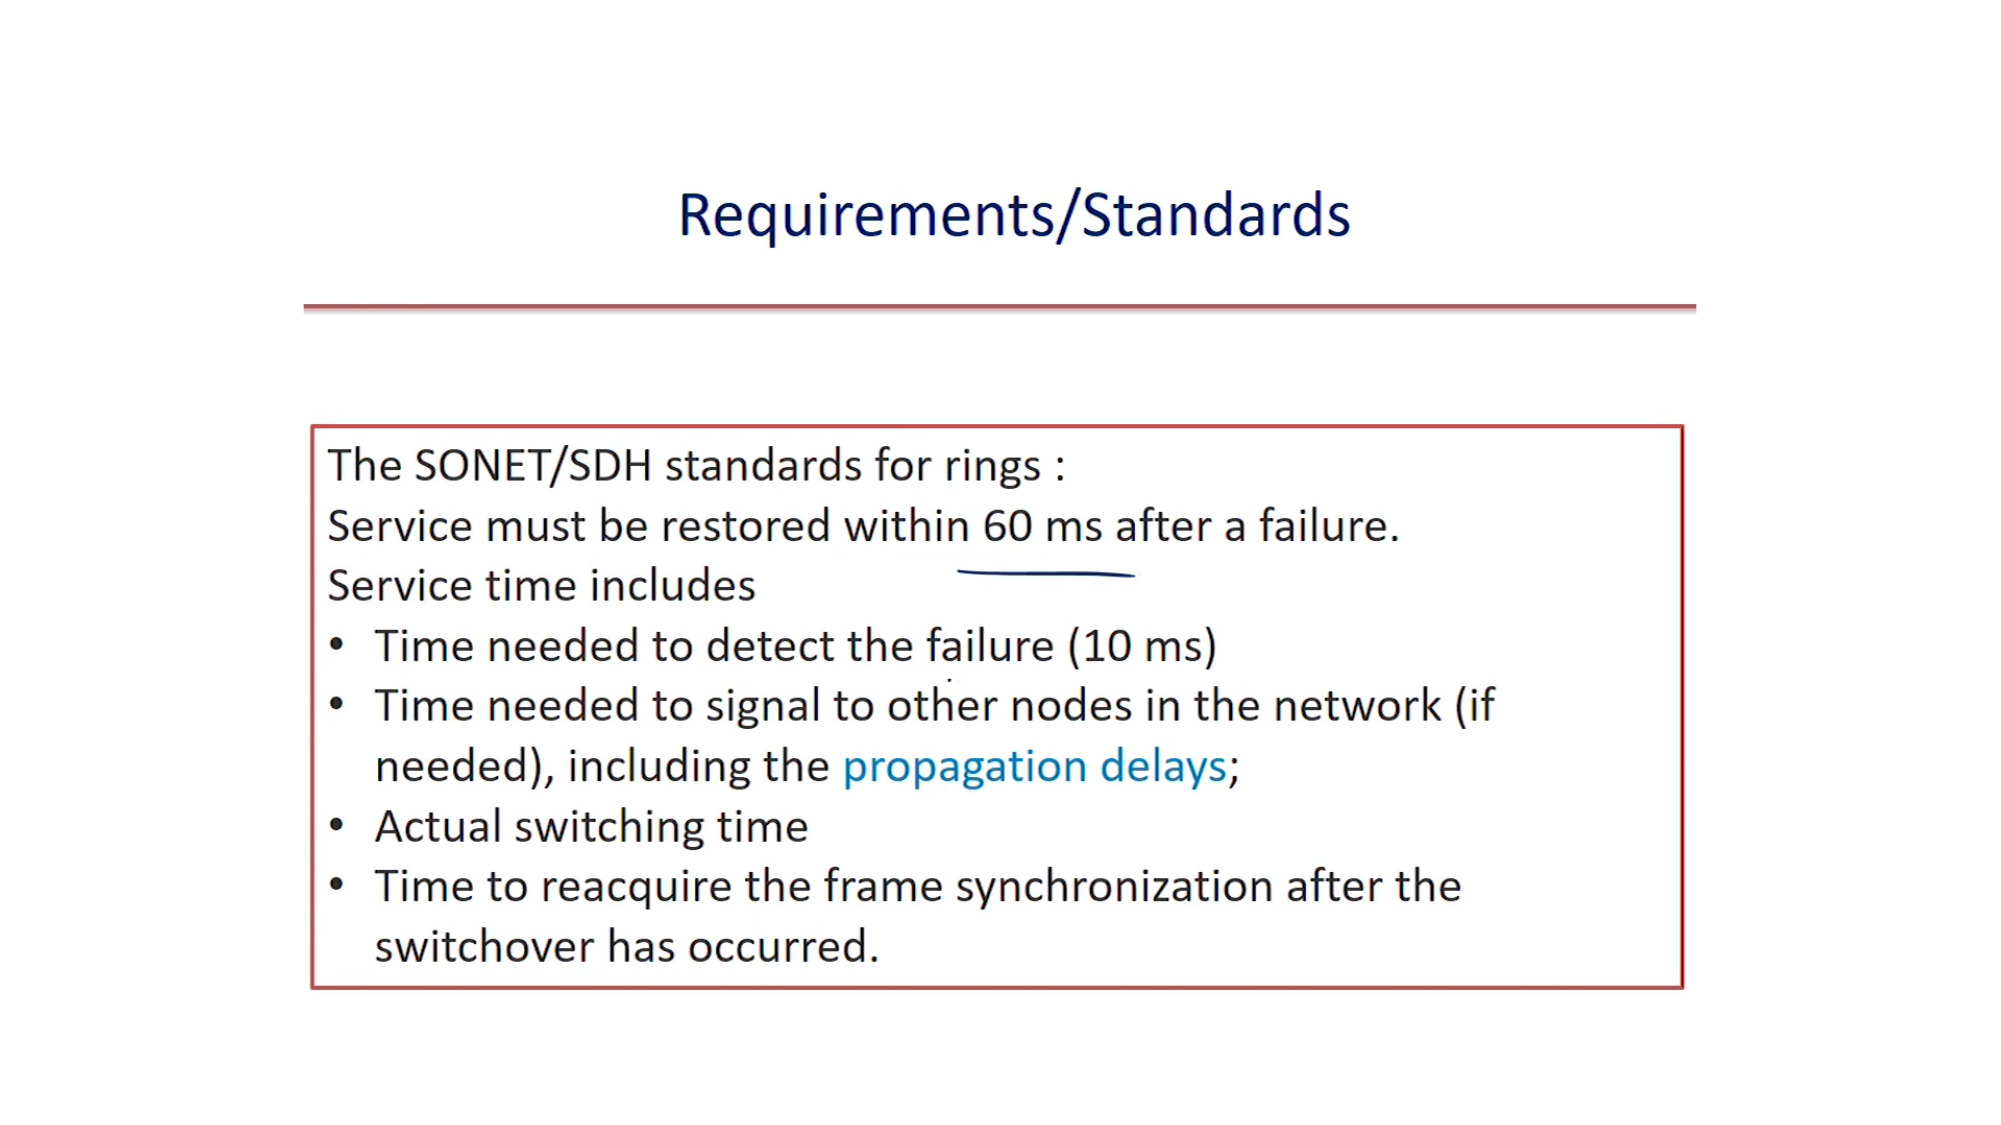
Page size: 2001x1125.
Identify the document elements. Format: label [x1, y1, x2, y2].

text_box [303, 110, 1697, 1015]
